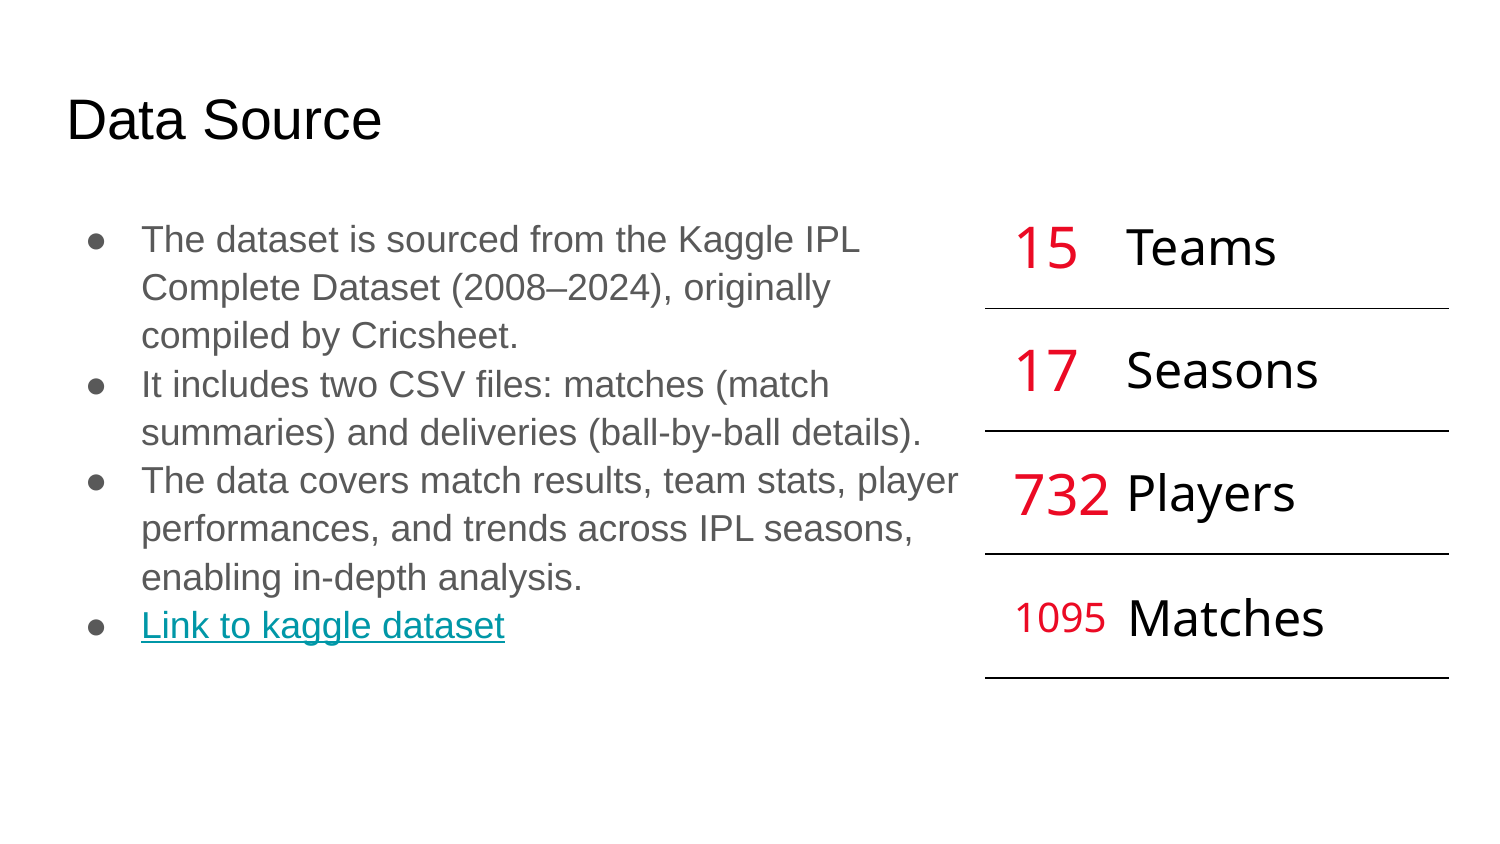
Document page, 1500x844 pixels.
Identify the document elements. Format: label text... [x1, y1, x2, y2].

title Data Source [51, 72, 1449, 167]
list The dataset is sourced from the Kaggle IPL Complete Dataset (2008–2024), originally compiled by Cricsheet. It includes two CSV files: matches (match summaries) and deliveries (ball-by-ball details). The data covers match results, team stats, player performances, and trends across IPL seasons, enabling in-depth analysis. Link to kaggle dataset [51, 197, 985, 758]
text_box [984, 184, 1450, 679]
